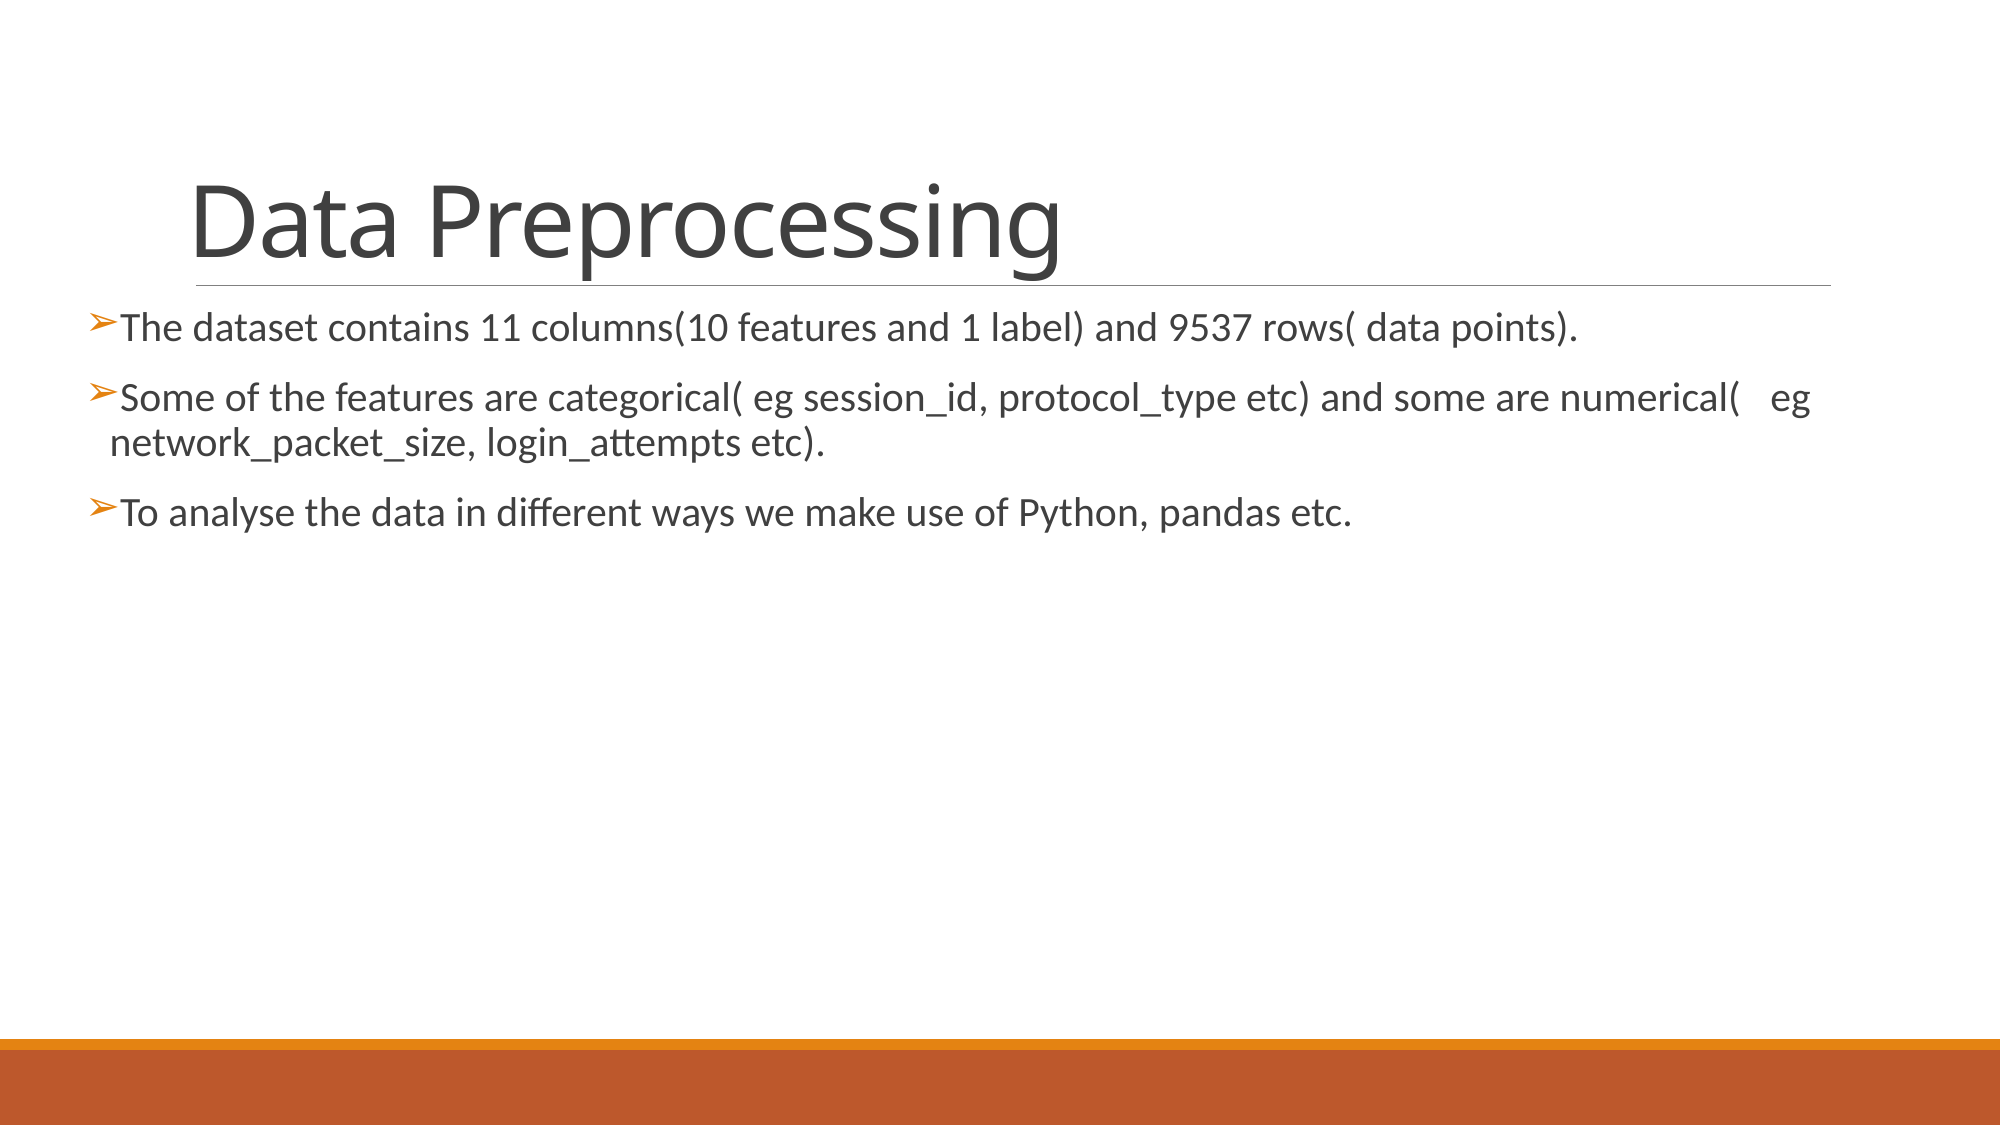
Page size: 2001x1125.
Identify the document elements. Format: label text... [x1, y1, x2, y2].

title Data Preprocessing [179, 46, 1831, 286]
list The dataset contains 11 columns(10 features and 1 label) and 9537 rows( data points). Some of the features are categorical( eg session_id, protocol_type etc) and some are numerical( eg network_packet_size, login_attempts etc). To analyse the data in different ways we make use of Python, pandas etc. [84, 304, 1888, 983]
